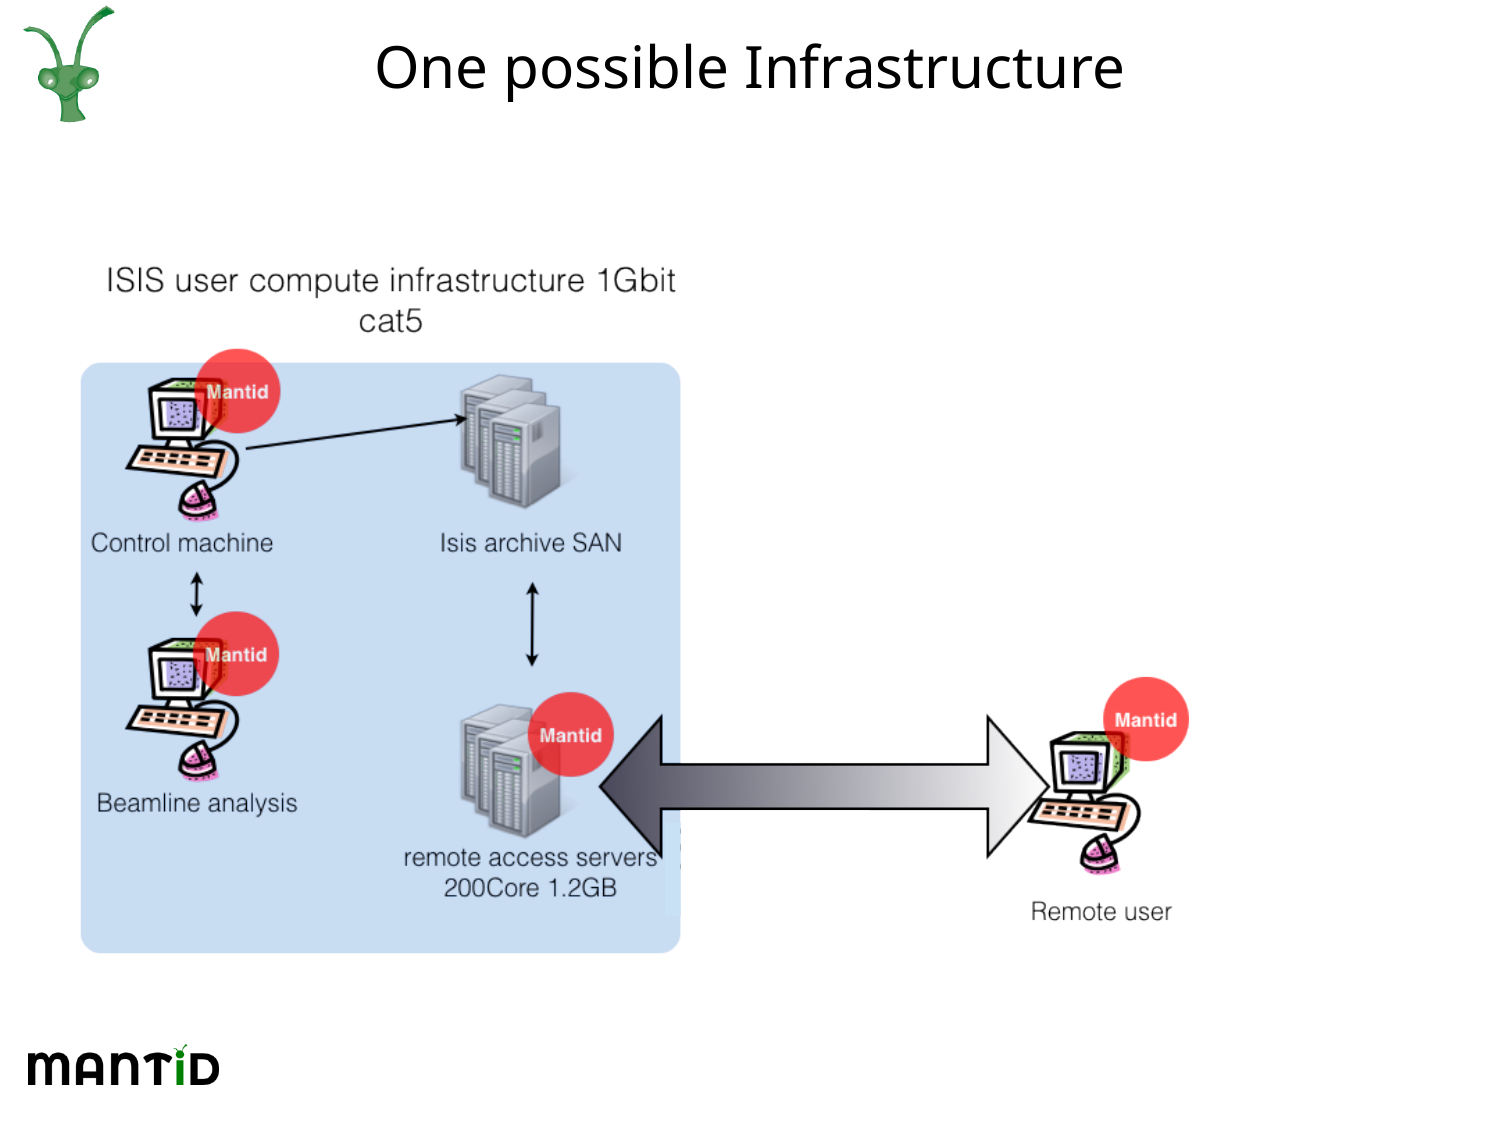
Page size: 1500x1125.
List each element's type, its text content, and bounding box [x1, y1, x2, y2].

title One possible Infrastructure [75, 0, 1425, 160]
picture [0, 0, 75, 127]
picture [64, 243, 1388, 969]
picture [28, 1044, 219, 1085]
